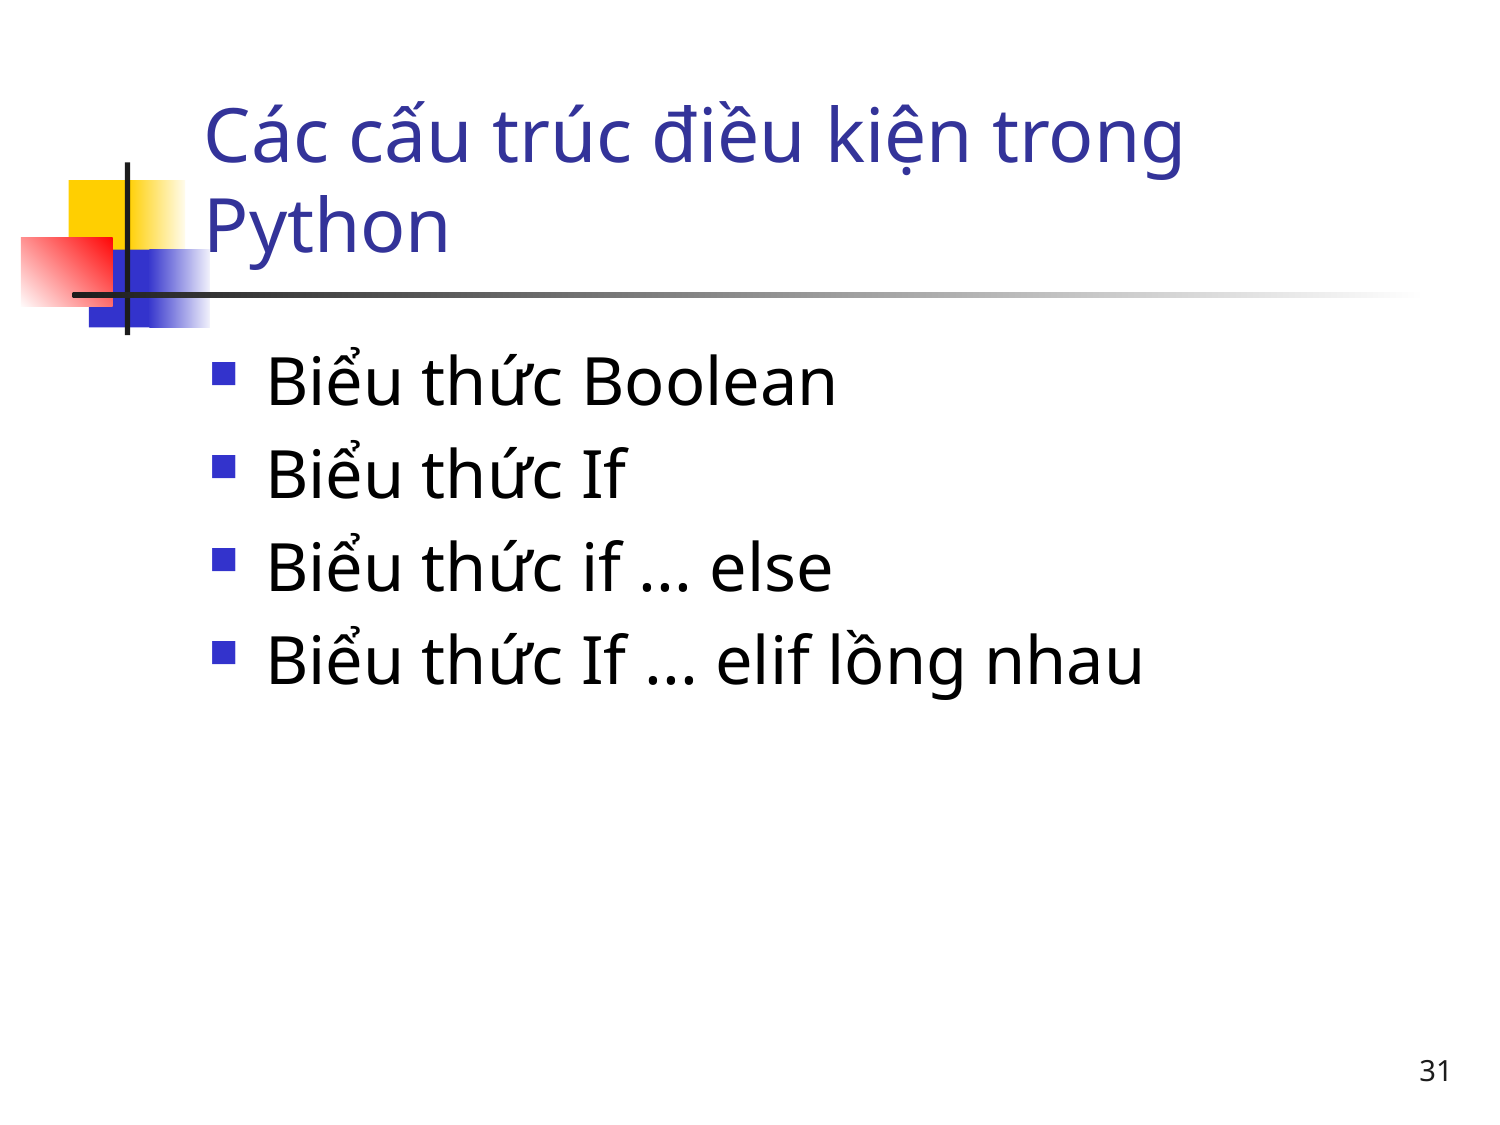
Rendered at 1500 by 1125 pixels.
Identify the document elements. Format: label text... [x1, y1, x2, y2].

list Biểu thức Boolean Biểu thức If Biểu thức if ... else Biểu thức If ... elif lồng nhau [193, 331, 1469, 1006]
title Các cấu trúc điều kiện trong Python [188, 35, 1468, 275]
slide_number 31 [1154, 1023, 1468, 1100]
